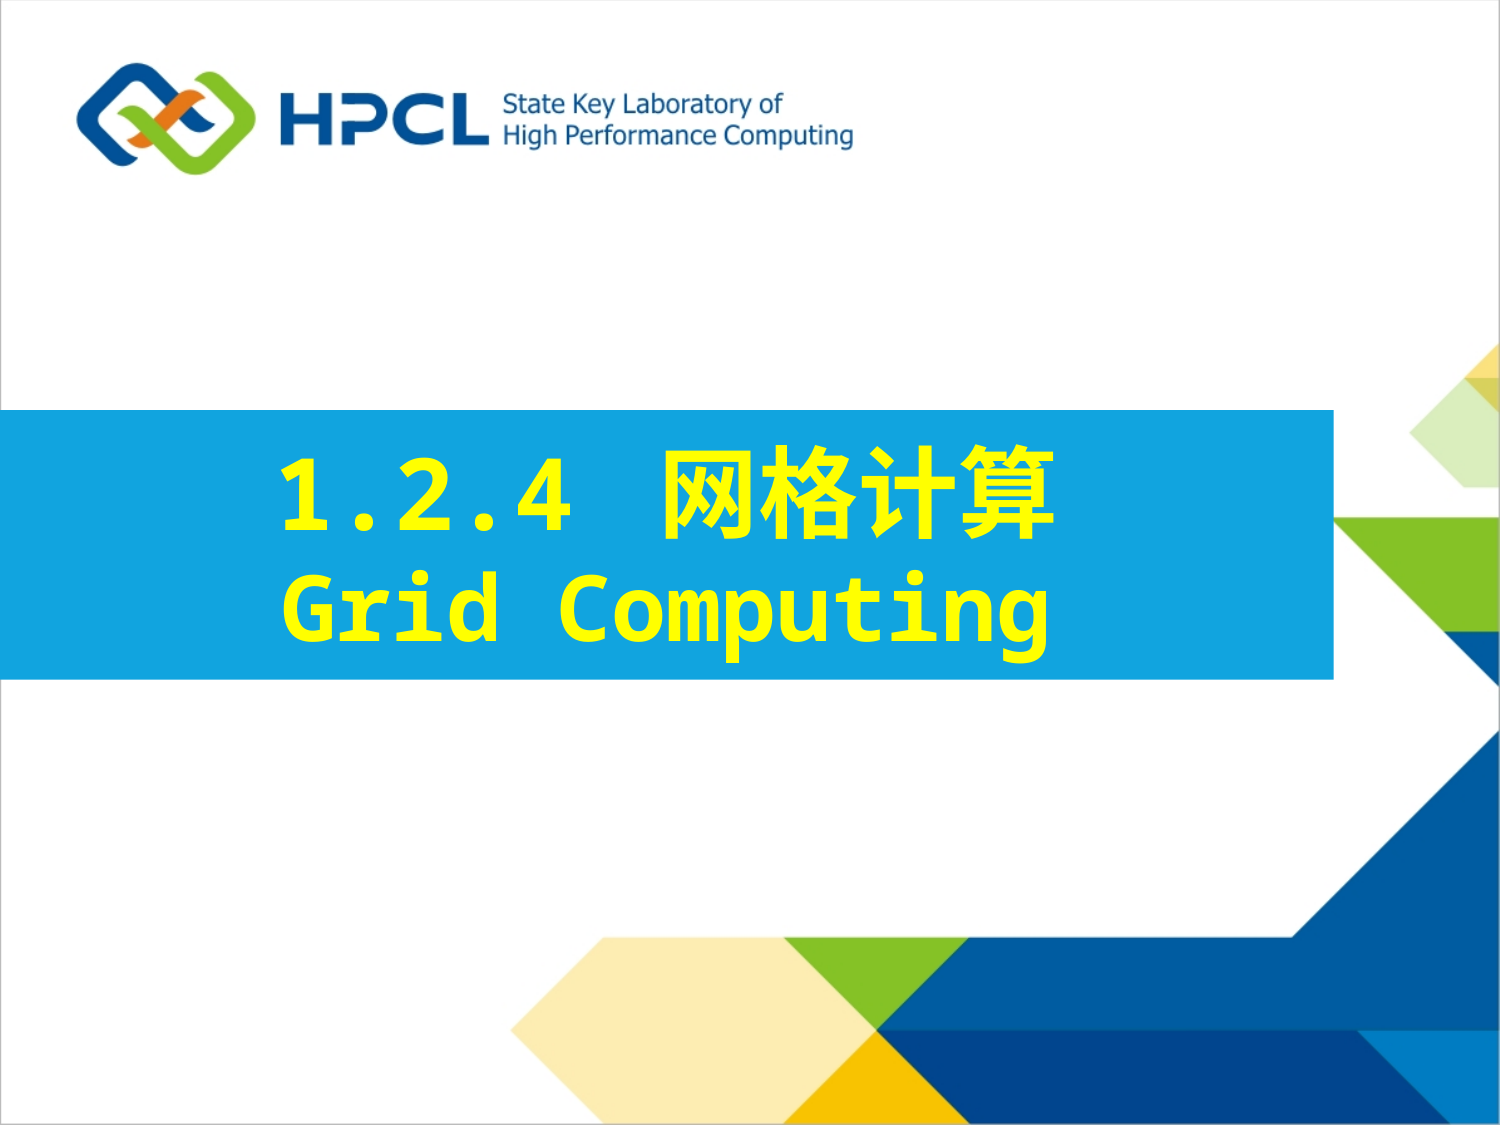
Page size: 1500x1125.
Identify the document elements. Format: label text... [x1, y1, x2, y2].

picture [0, 0, 1500, 1125]
title 1.2.4 网格计算 Grid Computing [0, 410, 1334, 680]
